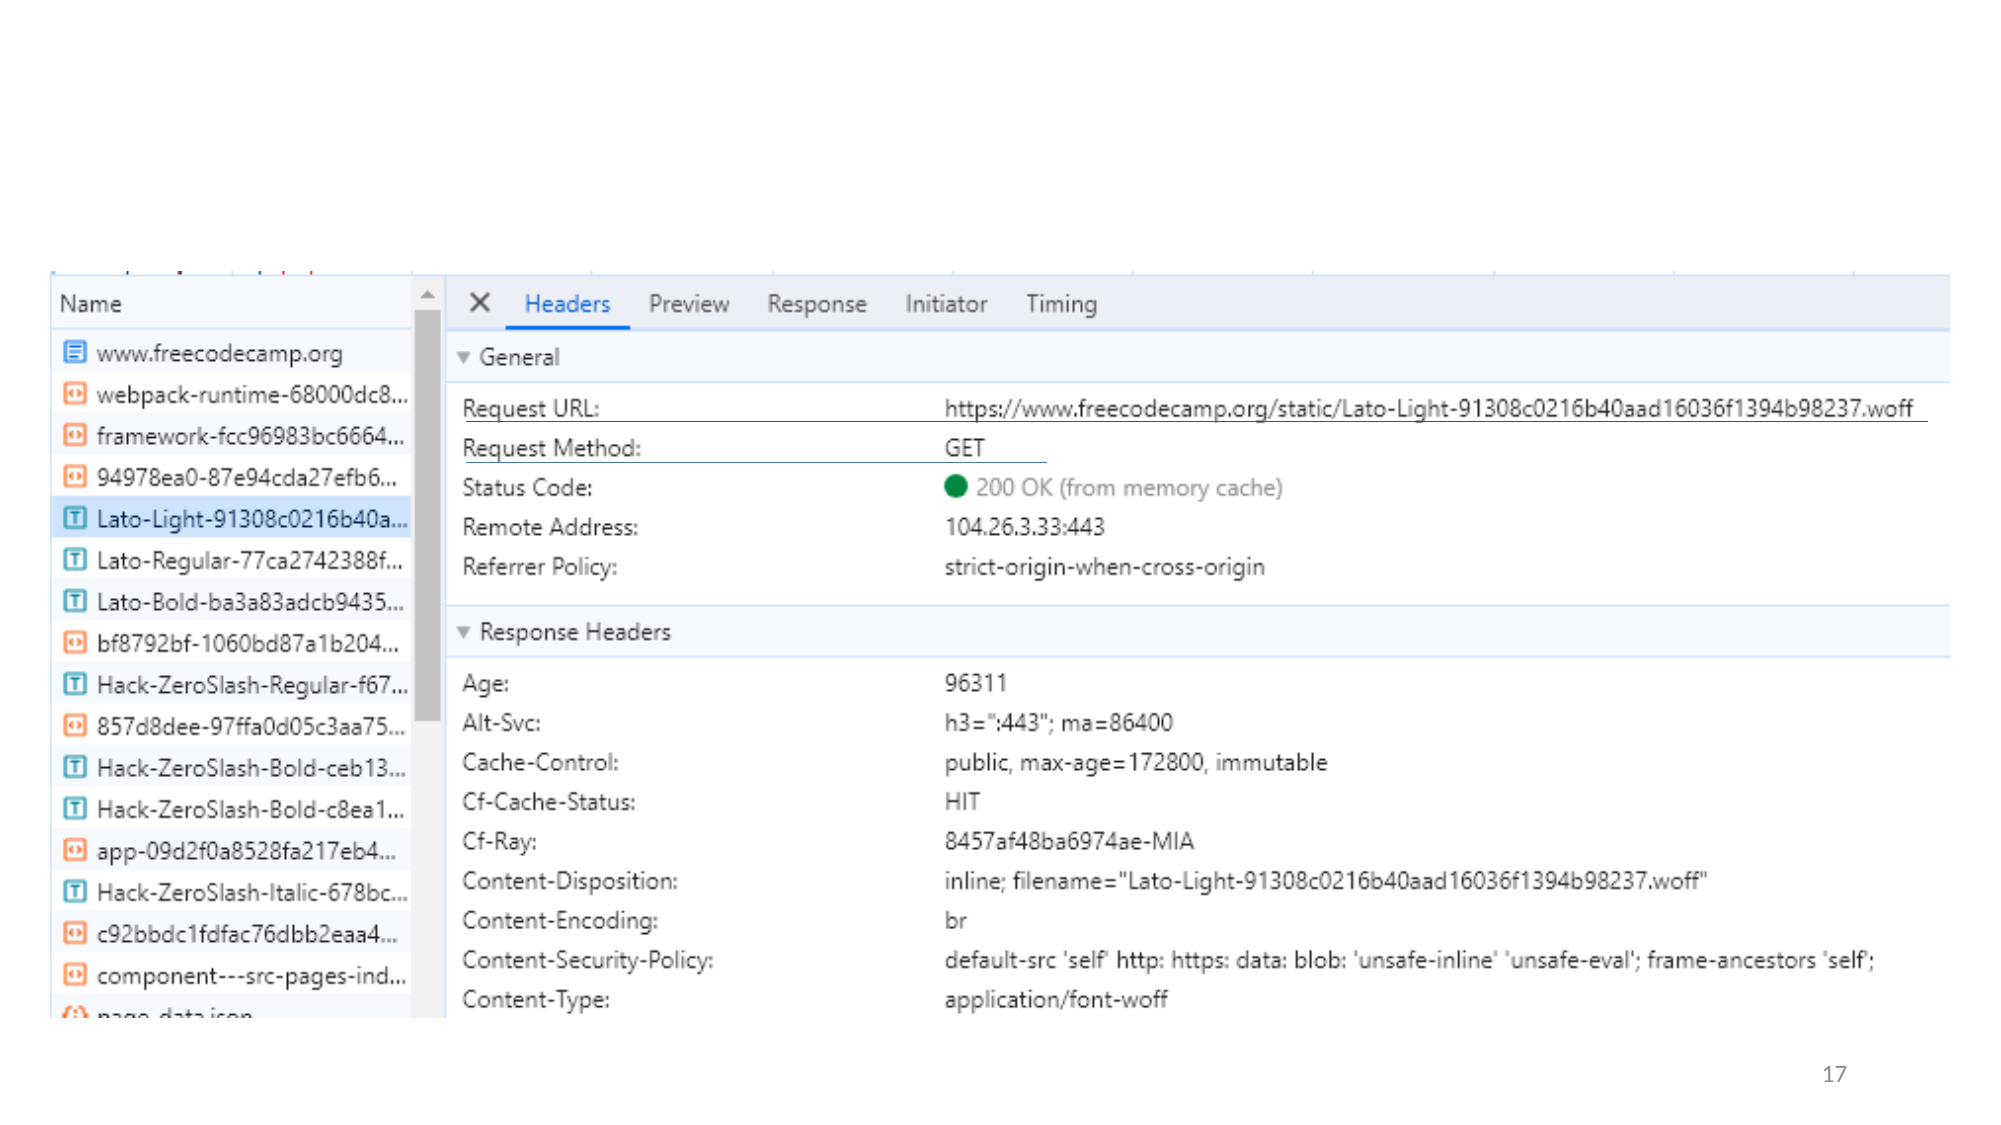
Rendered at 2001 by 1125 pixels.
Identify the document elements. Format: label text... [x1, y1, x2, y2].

picture [50, 271, 1950, 1018]
slide_number 17 [1412, 1042, 1863, 1103]
